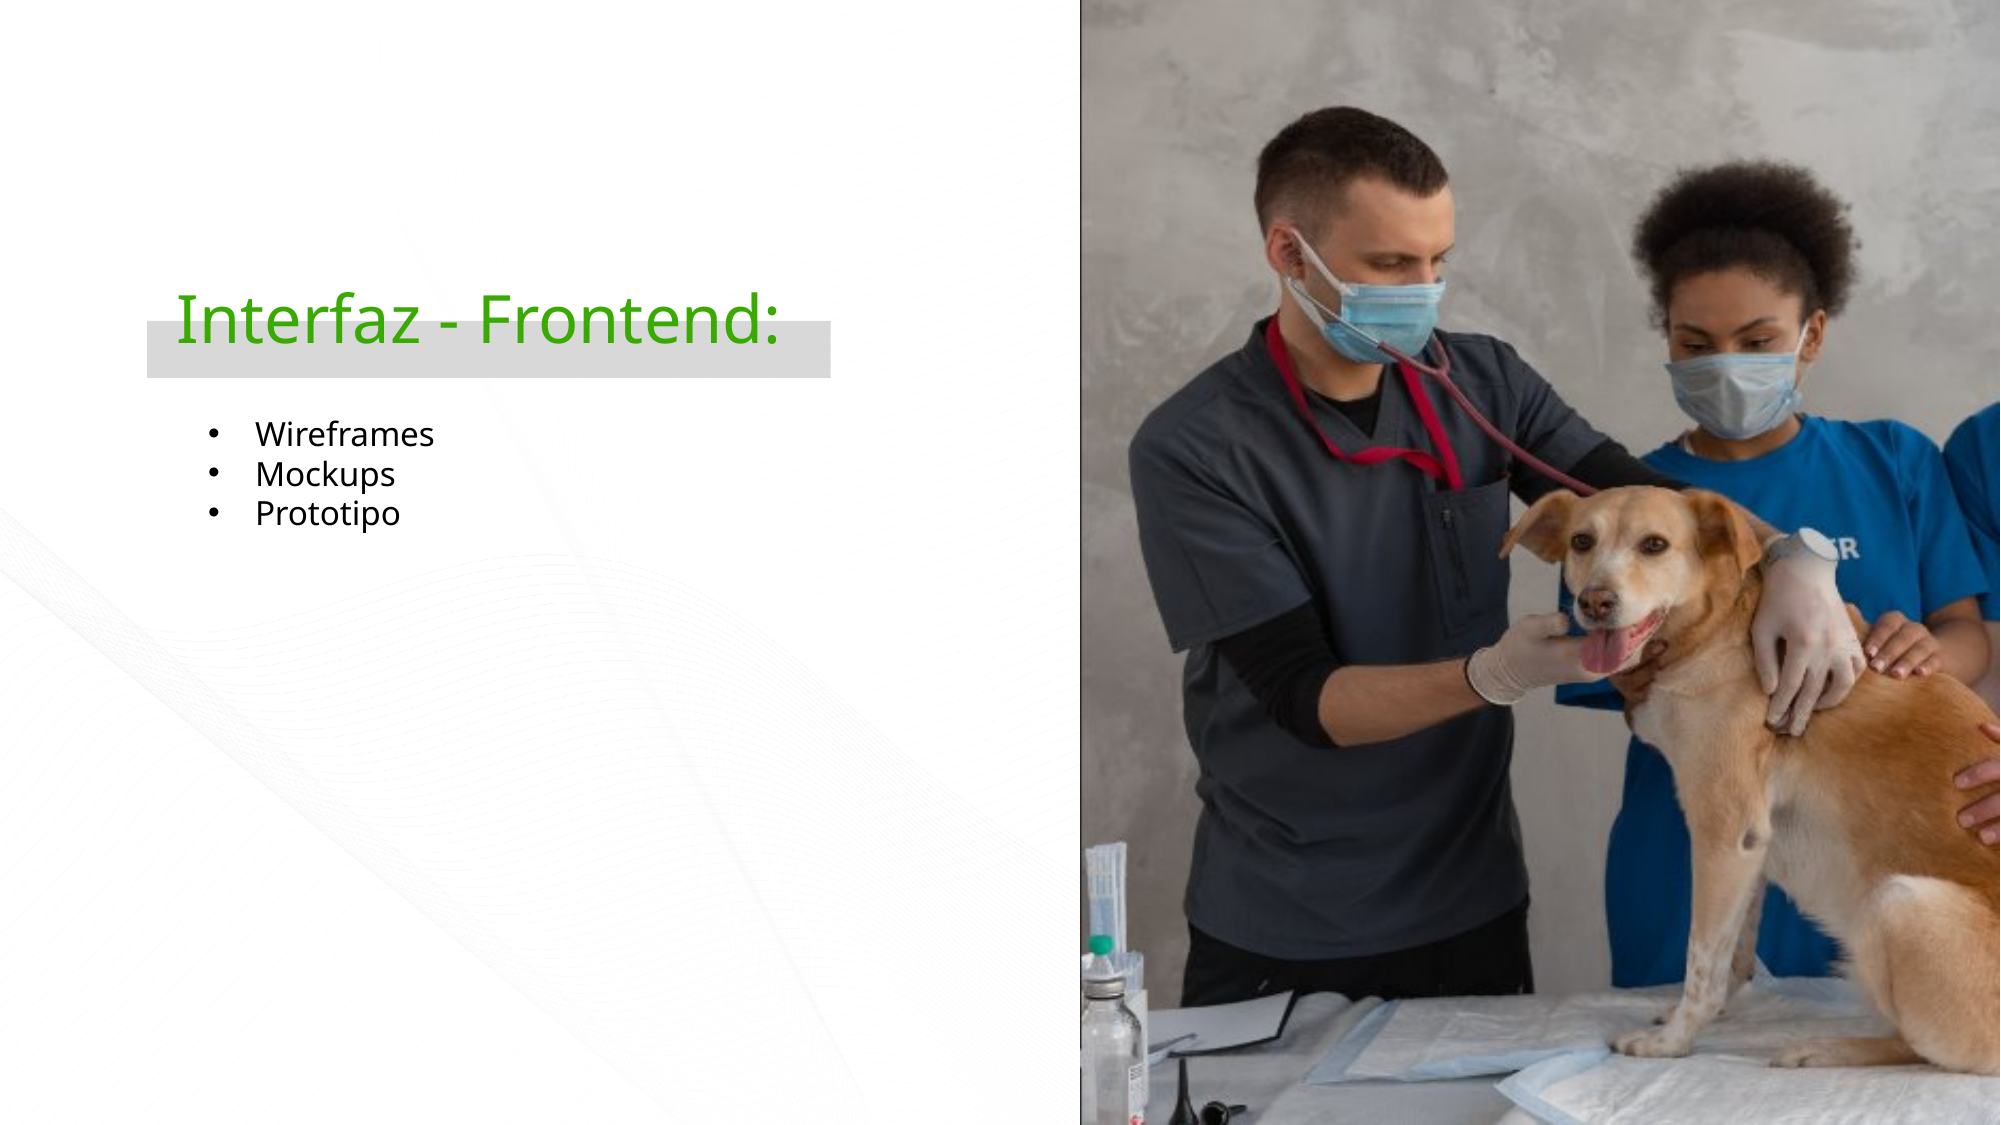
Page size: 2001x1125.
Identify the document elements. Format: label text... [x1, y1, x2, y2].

text_box Wireframes Mockups Prototipo [193, 405, 987, 540]
text_box Interfaz - Frontend: [161, 278, 831, 390]
picture [0, 0, 2000, 1125]
text_box [147, 320, 161, 378]
